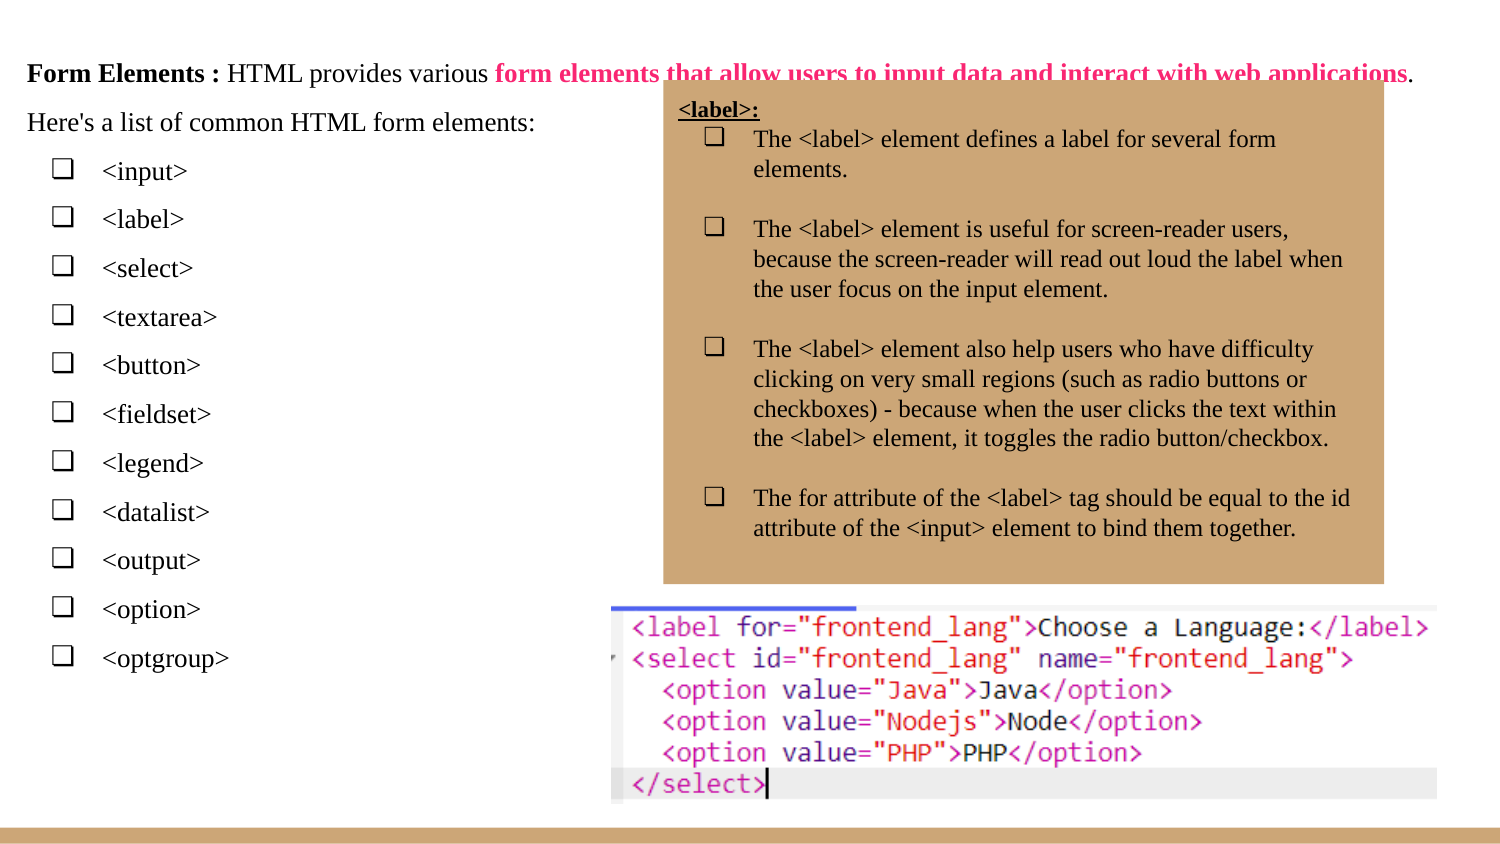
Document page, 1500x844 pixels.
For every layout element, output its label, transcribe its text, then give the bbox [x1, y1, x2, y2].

picture [610, 604, 1437, 804]
text_box Form Elements : HTML provides various form elements that allow users to input data and interact with web applications. Here's a list of common HTML form elements: <input> <label> <select> <textarea> <button> <fieldset> <legend> <datalist> <output> <option> <optgroup> [11, 24, 1467, 688]
text_box <label>: The <label> element defines a label for several form elements. The <label> element is useful for screen-reader users, because the screen-reader will read out loud the label when the user focus on the input element. The <label> element also help users who have difficulty clicking on very small regions (such as radio buttons or checkboxes) - because when the user clicks the text within the <label> element, it toggles the radio button/checkbox. The for attribute of the <label> tag should be equal to the id attribute of the <input> element to bind them together. [663, 80, 1385, 585]
